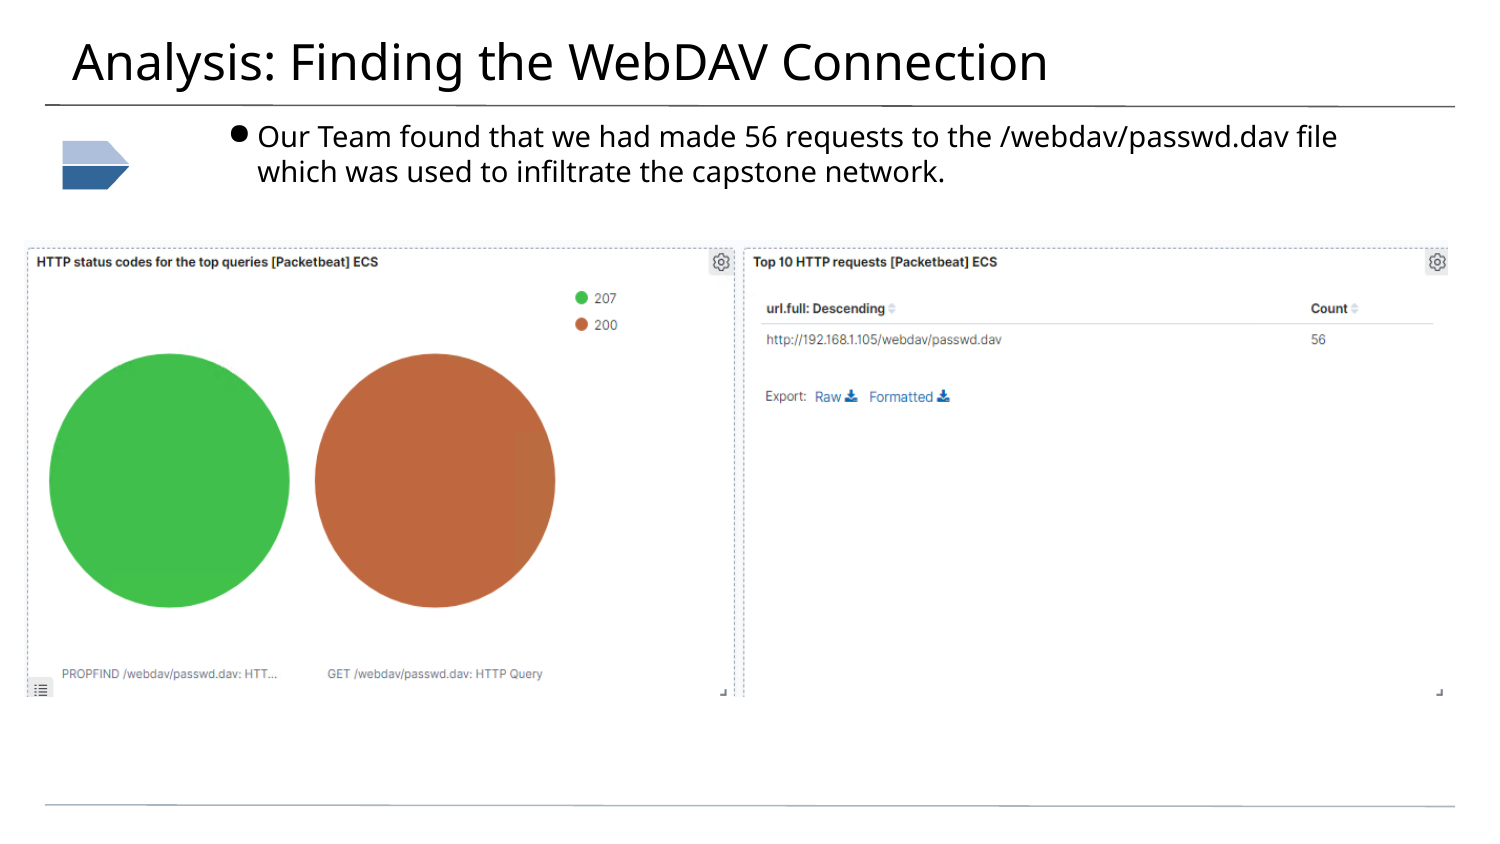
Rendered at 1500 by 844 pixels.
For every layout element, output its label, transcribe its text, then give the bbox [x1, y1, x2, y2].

subtitle Our Team found that we had made 56 requests to the /webdav/passwd.dav file which was used to infiltrate the capstone network. [129, 103, 1448, 240]
picture [59, 136, 131, 192]
title Analysis: Finding the WebDAV Connection [0, 0, 1500, 88]
picture [24, 240, 1448, 697]
